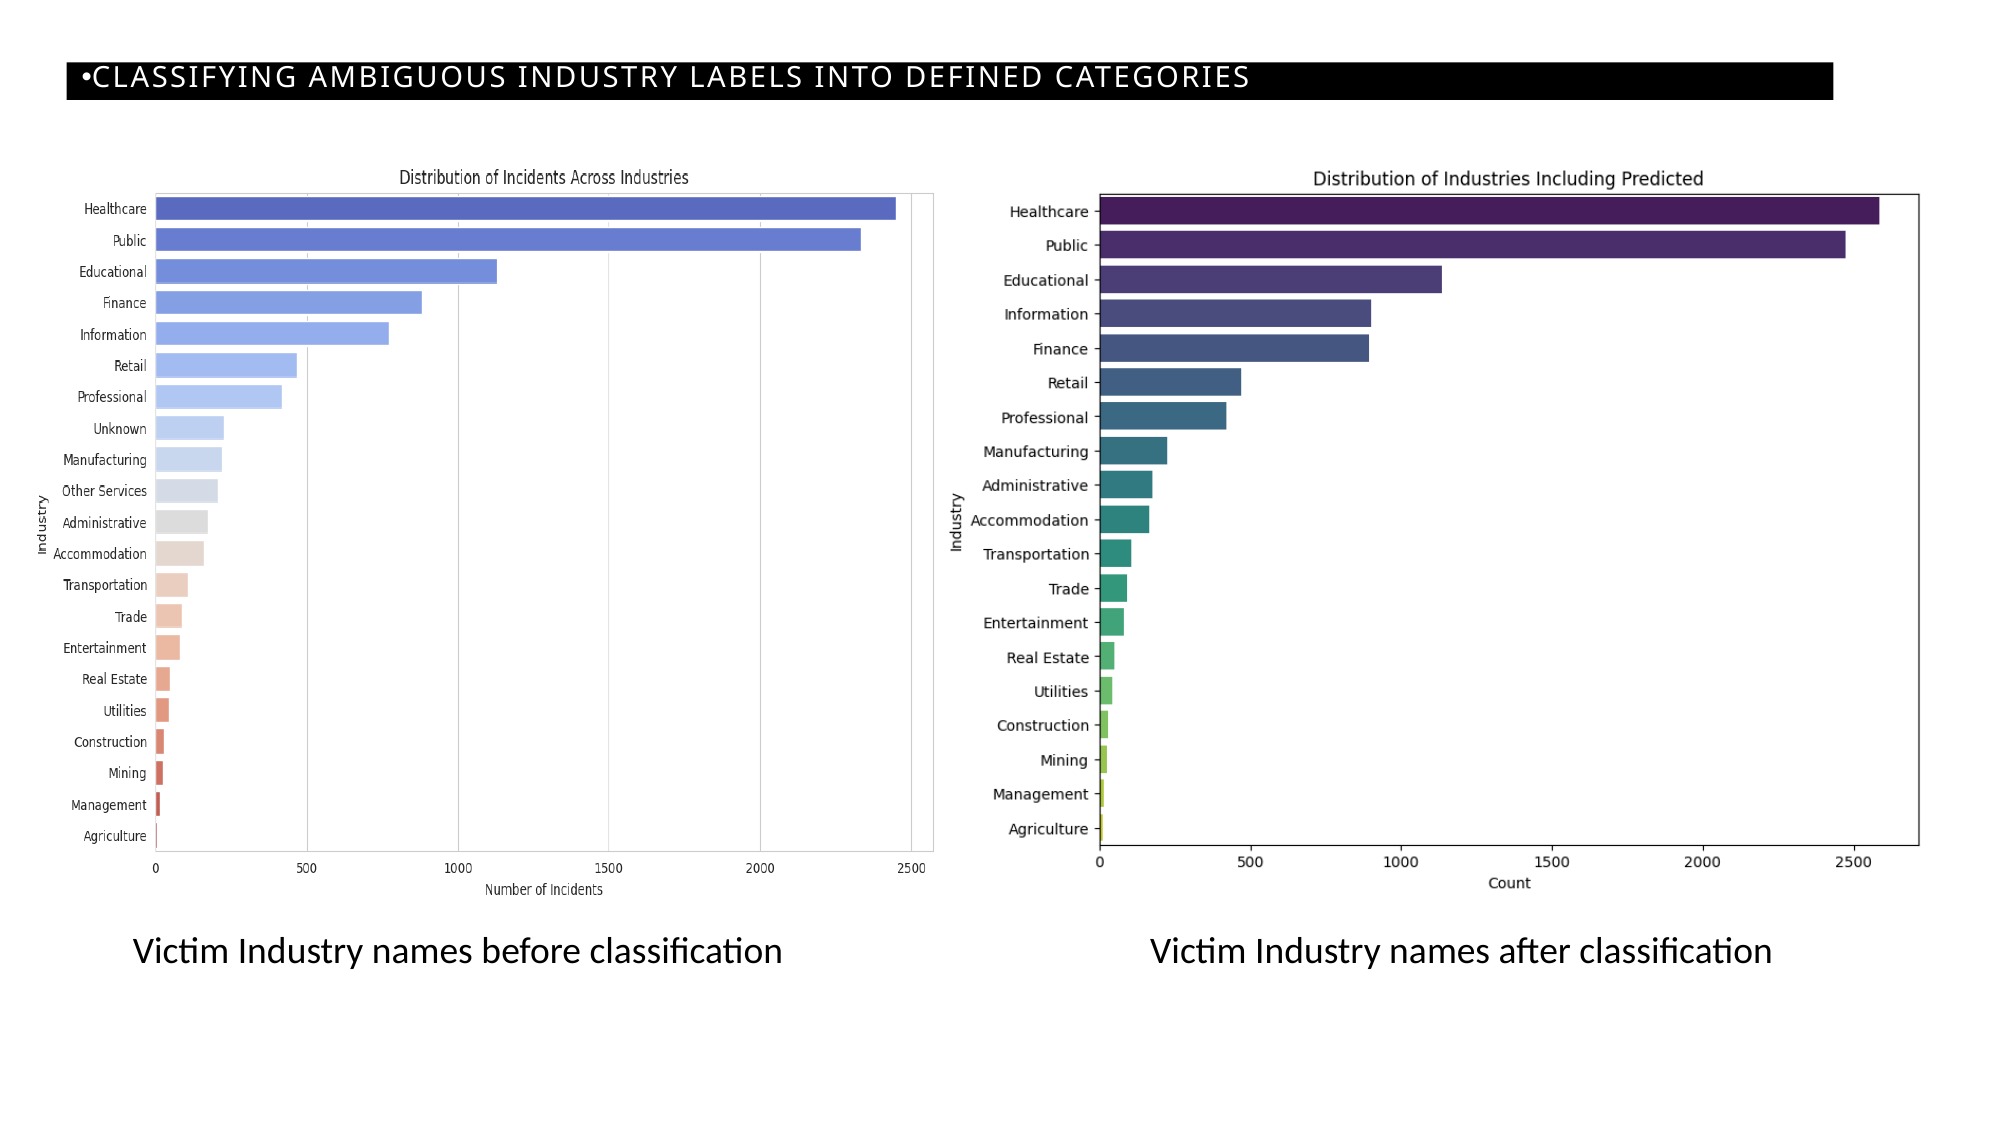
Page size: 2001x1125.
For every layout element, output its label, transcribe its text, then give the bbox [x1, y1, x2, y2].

text_box Victim Industry names after classification [1135, 918, 1802, 979]
text_box Victim Industry names before classification [117, 918, 814, 979]
picture [28, 159, 1928, 909]
list Classifying Ambiguous Industry Labels into Defined Categories [66, 62, 1834, 100]
